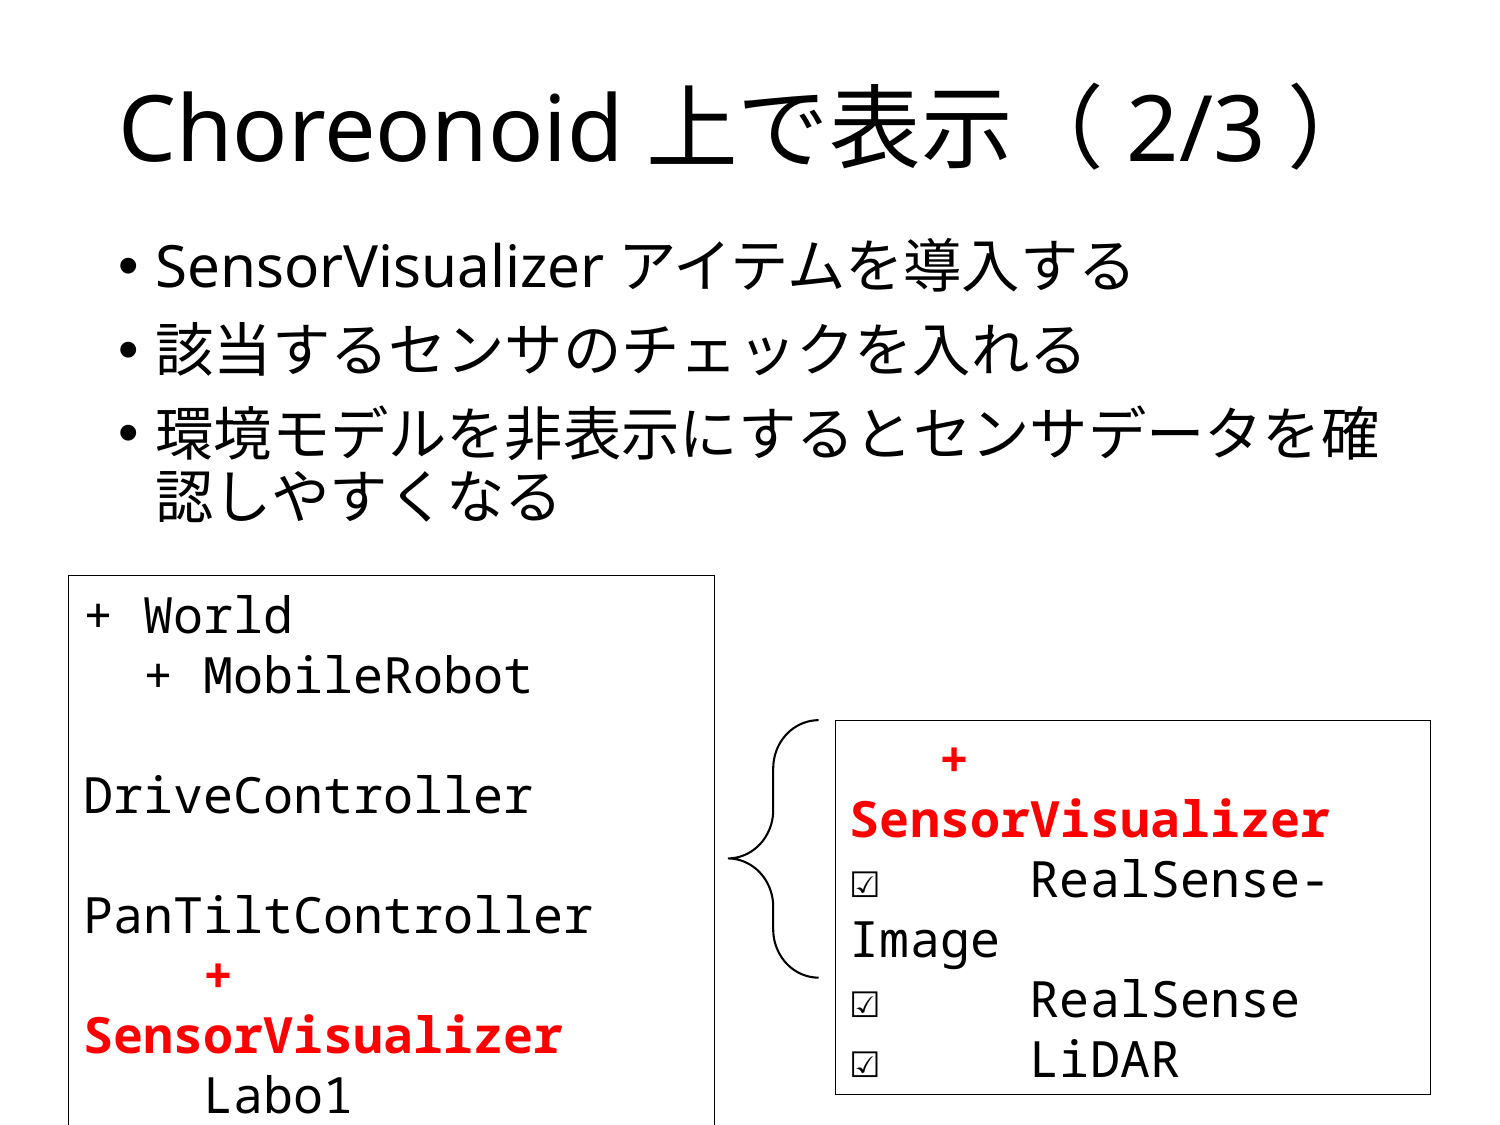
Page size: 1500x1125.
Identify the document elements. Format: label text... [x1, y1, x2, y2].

text_box [727, 719, 819, 979]
list SensorVisualizerアイテムを導入する 該当するセンサのチェックを入れる 環境モデルを非表示にするとセンサデータを確認しやすくなる [103, 229, 1397, 944]
text_box + World + MobileRobot DriveController PanTiltController + SensorVisualizer Labo1 + AISTSimulator GLVisionSimulator [68, 575, 715, 1125]
text_box + SensorVisualizer ☑ RealSense-Image ☑ RealSense ☑ LiDAR [835, 720, 1431, 1095]
title Choreonoid上で表示（2/3） [103, 22, 1397, 229]
